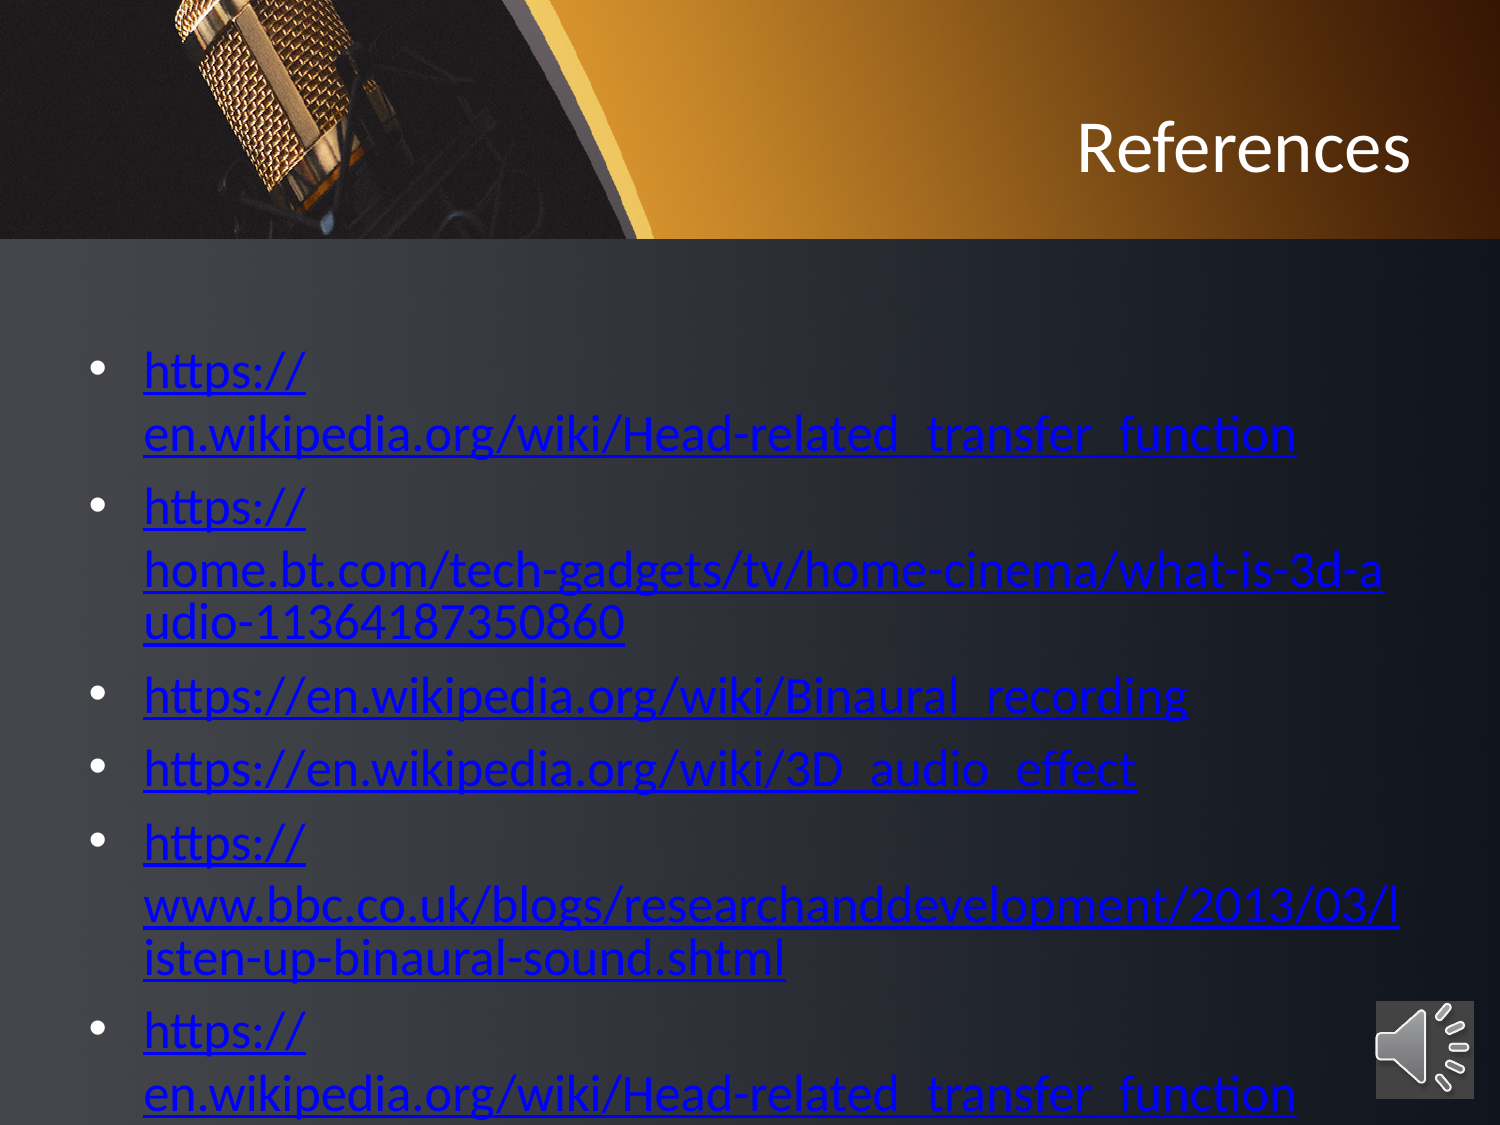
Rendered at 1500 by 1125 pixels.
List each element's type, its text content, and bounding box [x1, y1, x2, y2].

list https://en.wikipedia.org/wiki/Head-related_transfer_function https://home.bt.com/tech-gadgets/tv/home-cinema/what-is-3d-audio-11364187350860 https://en.wikipedia.org/wiki/Binaural_recording https://en.wikipedia.org/wiki/3D_audio_effect https://www.bbc.co.uk/blogs/researchanddevelopment/2013/03/listen-up-binaural-sound.shtml https://en.wikipedia.org/wiki/Head-related_transfer_function [73, 328, 1427, 1031]
title References [73, 61, 1427, 224]
picture [0, 0, 1500, 1125]
